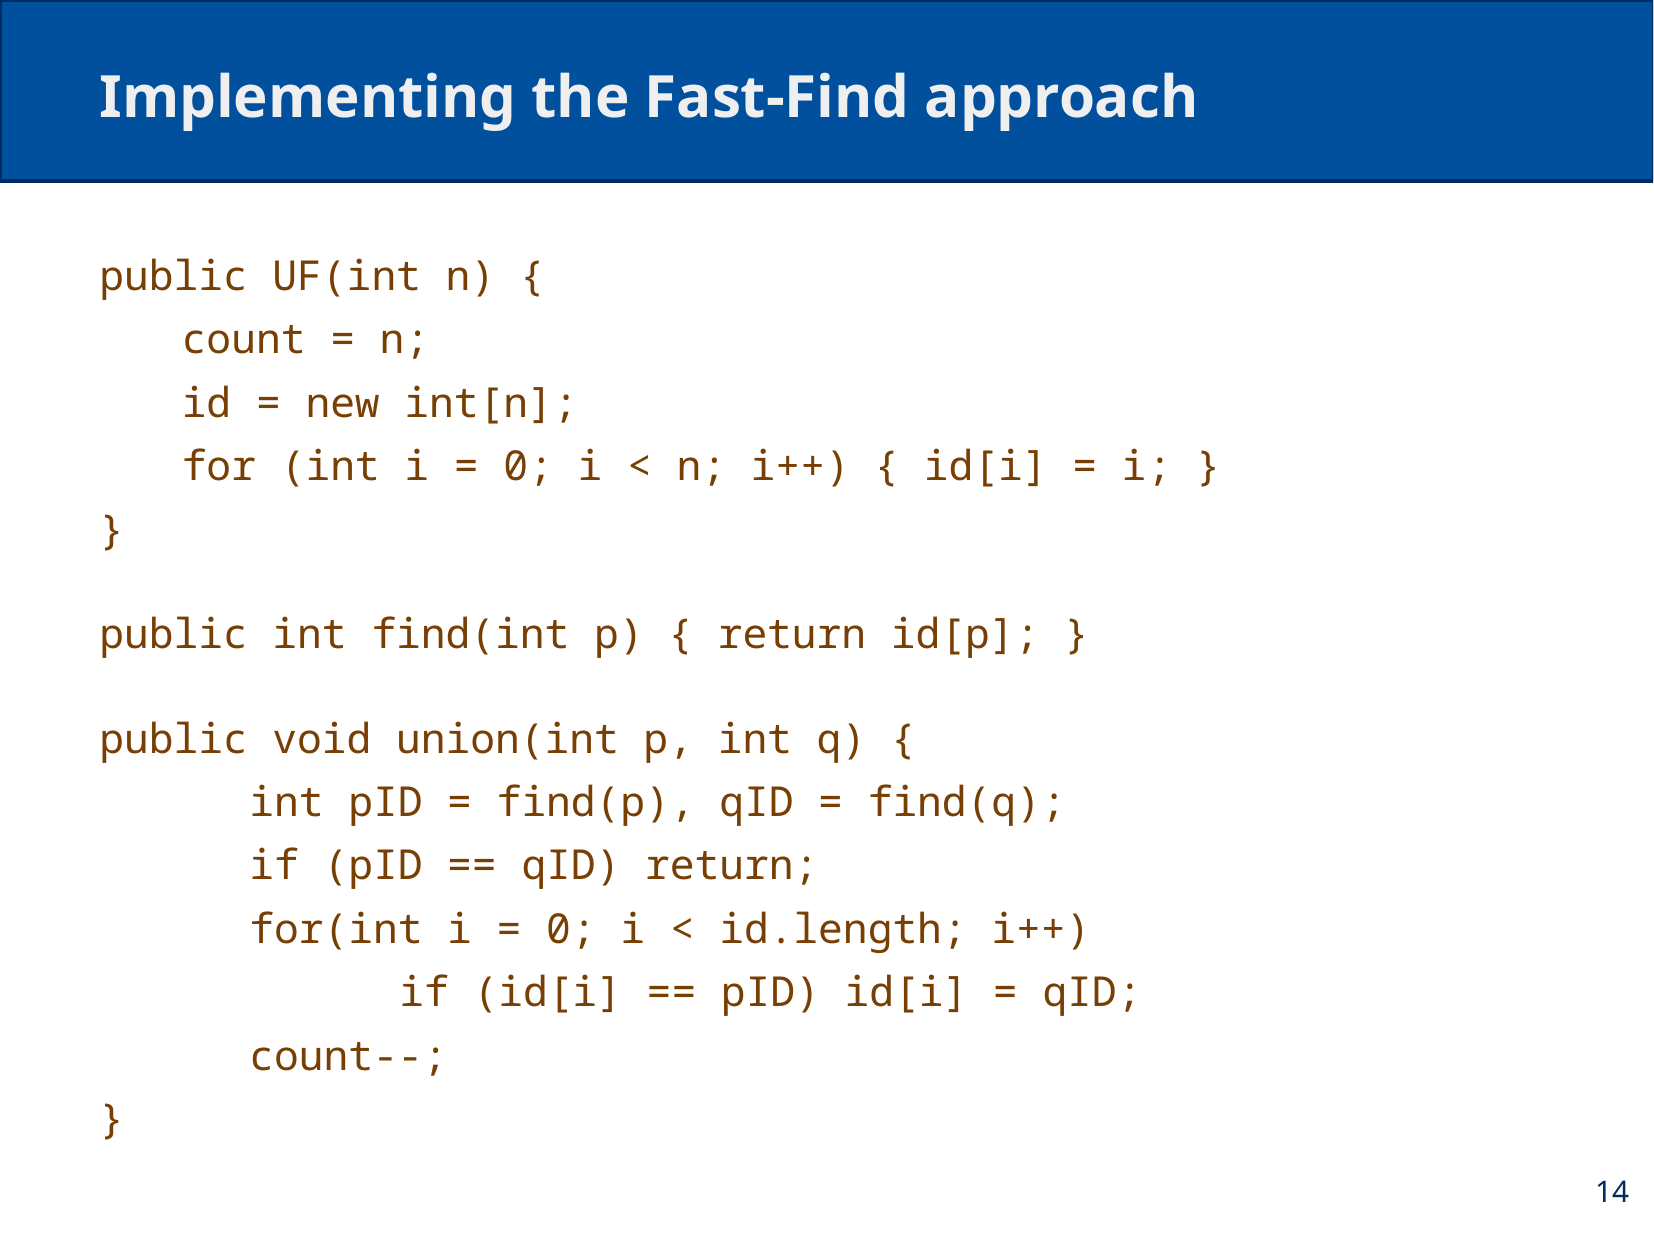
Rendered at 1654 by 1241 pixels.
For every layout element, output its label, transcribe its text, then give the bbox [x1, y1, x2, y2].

slide_number 14 [1546, 1145, 1647, 1241]
list public UF(int n) { count = n; id = new int[n]; for (int i = 0; i < n; i++) { id[i] = i; } } public int find(int p) { return id[p]; } public void union(int p, int q) { int pID = find(p), qID = find(q); if (pID == qID) return; for(int i = 0; i < id.length; i++) if (id[i] == pID) id[i] = qID; count--; } [82, 232, 1571, 1188]
title Implementing the Fast-Find approach [82, 36, 1571, 146]
